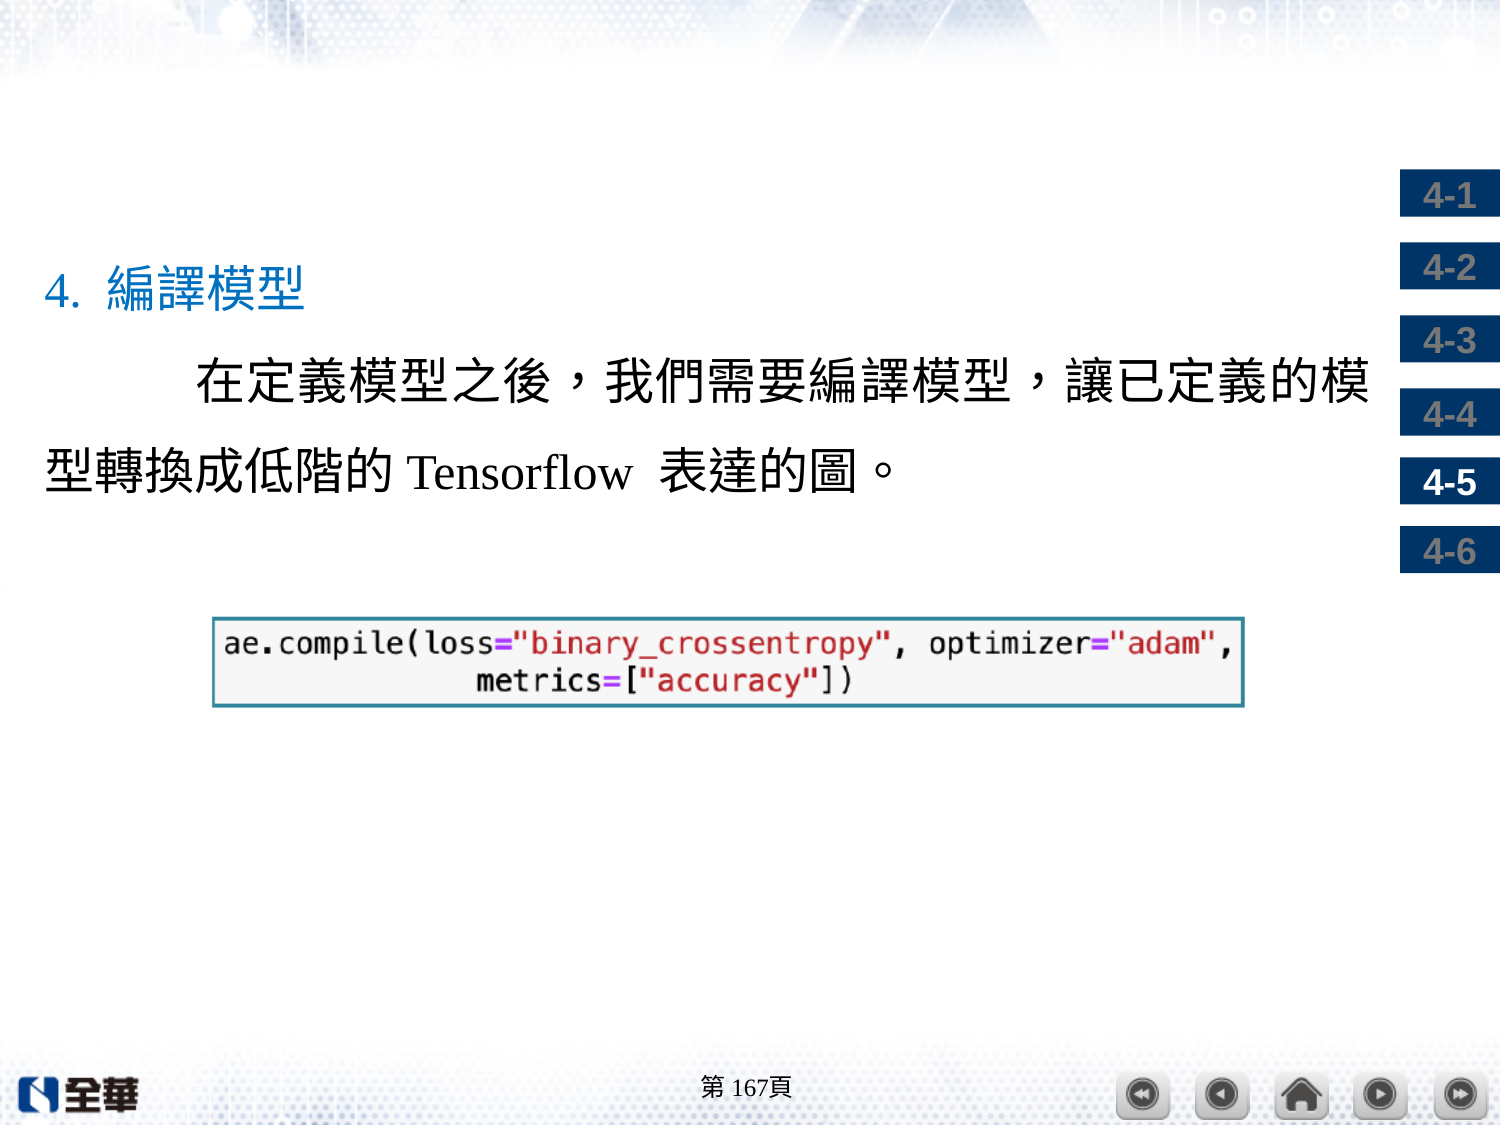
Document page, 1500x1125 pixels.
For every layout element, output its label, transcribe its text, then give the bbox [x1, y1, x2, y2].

list 4. 編譯模型 在定義模型之後，我們需要編譯模型，讓已定義的模型轉換成低階的Tensorflow 表達的圖。 [29, 219, 1386, 1048]
picture [0, 0, 1500, 1125]
